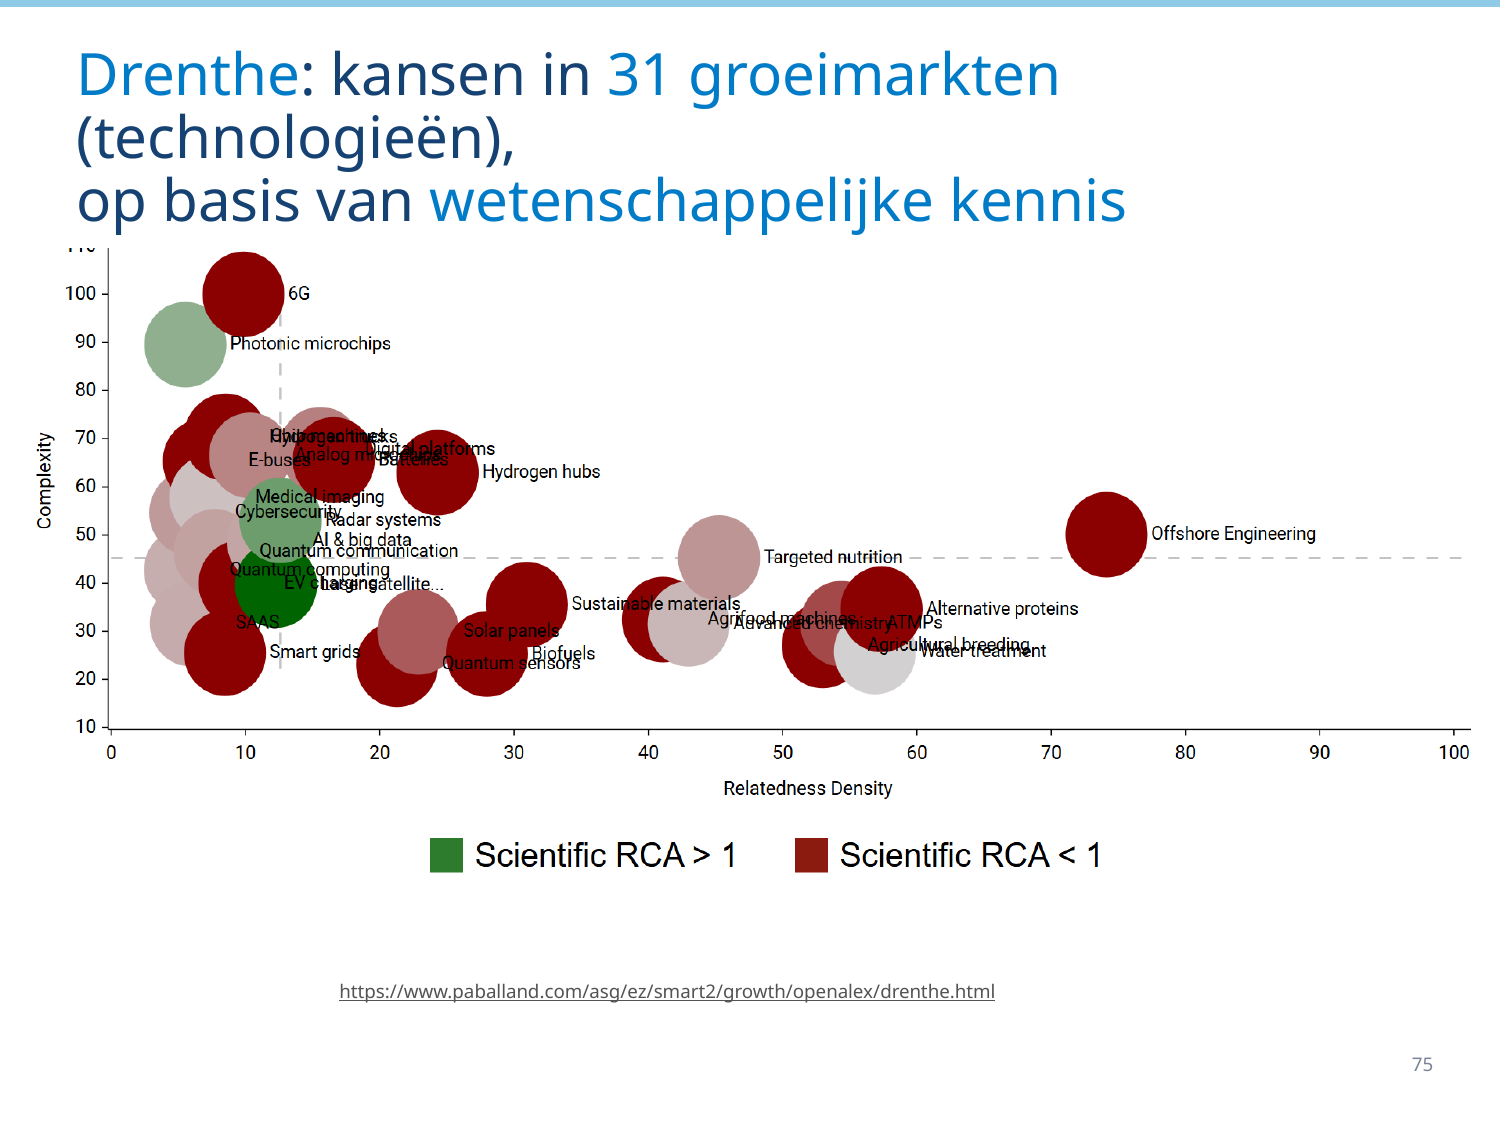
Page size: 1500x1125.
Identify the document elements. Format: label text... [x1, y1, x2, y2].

slide_number 75 [1396, 1034, 1500, 1096]
picture [28, 247, 1472, 877]
title Drenthe: kansen in 31 groeimarkten (technologieën), op basis van wetenschappelijke kennis [75, 45, 1471, 235]
text_box https://www.paballand.com/asg/ez/smart2/growth/openalex/drenthe.html [324, 968, 1223, 1013]
